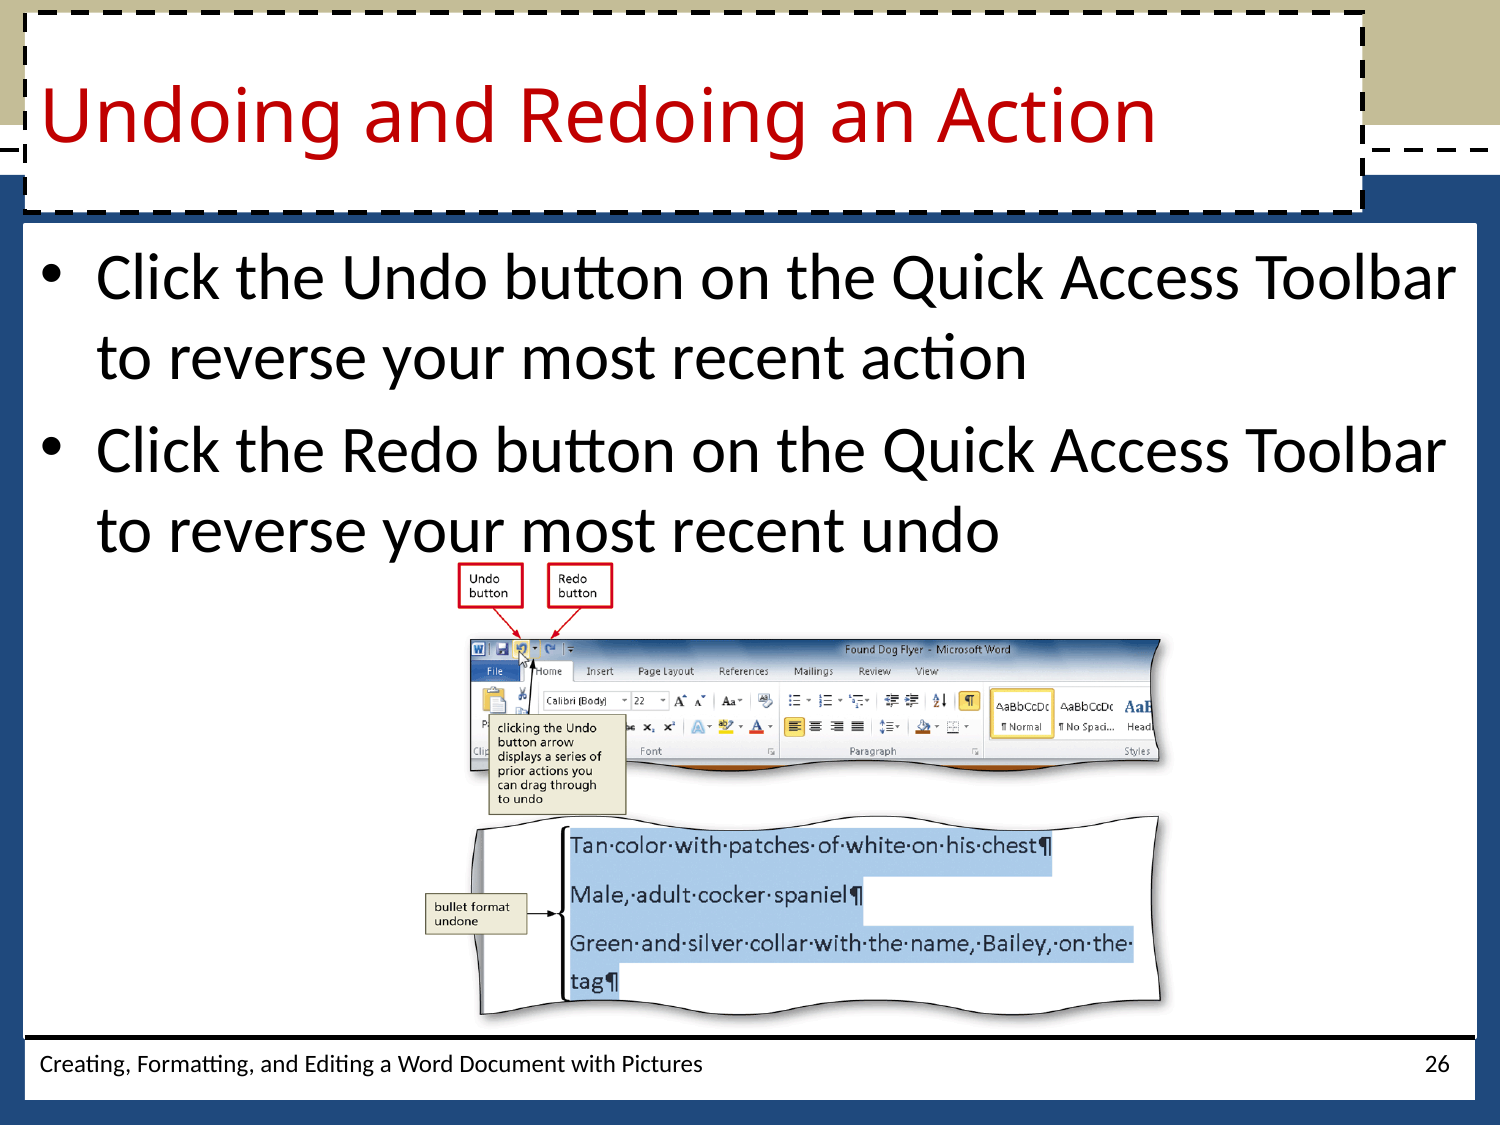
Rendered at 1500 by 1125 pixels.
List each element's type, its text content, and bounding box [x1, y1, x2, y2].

list Click the Undo button on the Quick Access Toolbar to reverse your most recent action Click the Redo button on the Quick Access Toolbar to reverse your most recent undo [24, 224, 1476, 1024]
slide_number 26 [1400, 1040, 1475, 1100]
title Undoing and Redoing an Action [23, 10, 1365, 215]
picture [424, 562, 1176, 1030]
footer Creating, Formatting, and Editing a Word Document with Pictures [24, 1040, 1400, 1100]
